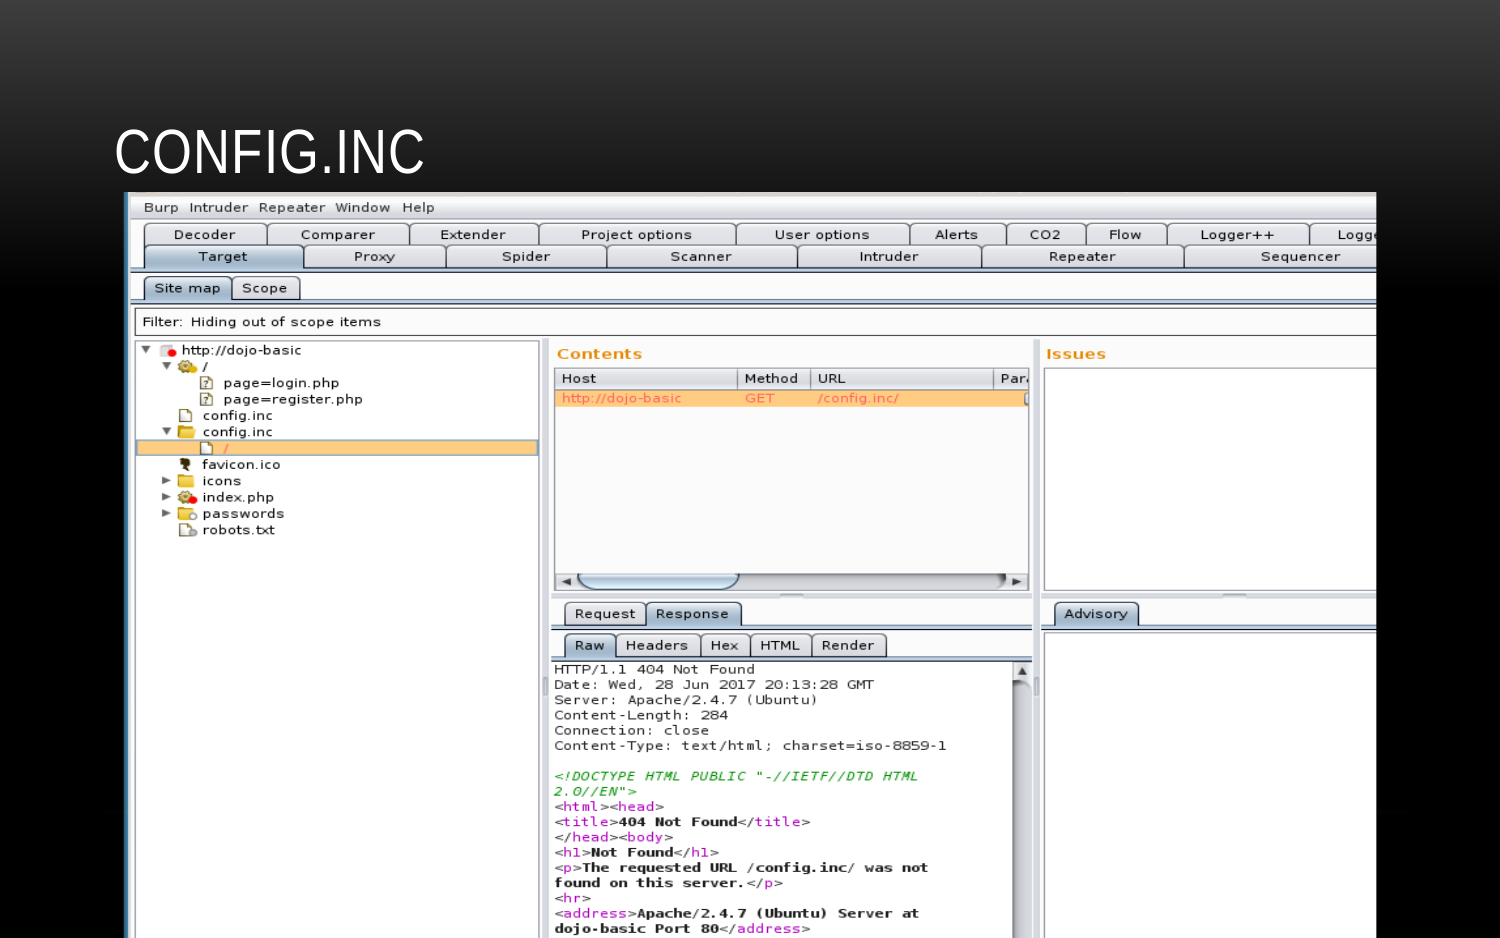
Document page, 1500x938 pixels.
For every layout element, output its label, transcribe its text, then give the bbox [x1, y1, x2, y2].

picture [0, 0, 1500, 938]
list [123, 192, 1377, 938]
title config.inc [99, 37, 1400, 194]
